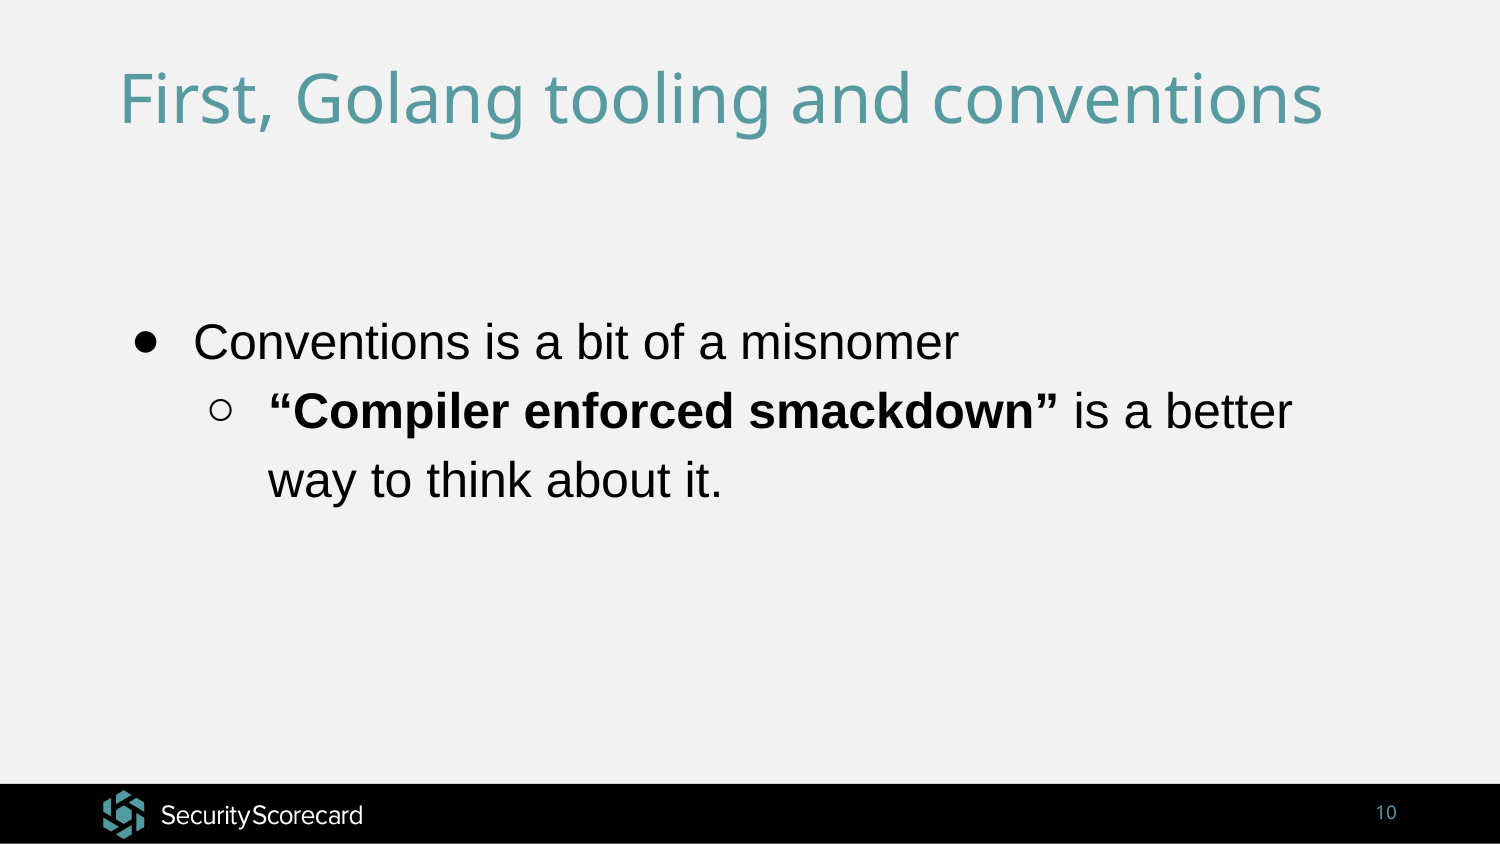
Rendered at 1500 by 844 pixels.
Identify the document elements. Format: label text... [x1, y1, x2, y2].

title First, Golang tooling and conventions [103, 56, 1397, 147]
list Conventions is a bit of a misnomer “Compiler enforced smackdown” is a better way to think about it. [103, 191, 1397, 618]
picture [103, 790, 363, 839]
